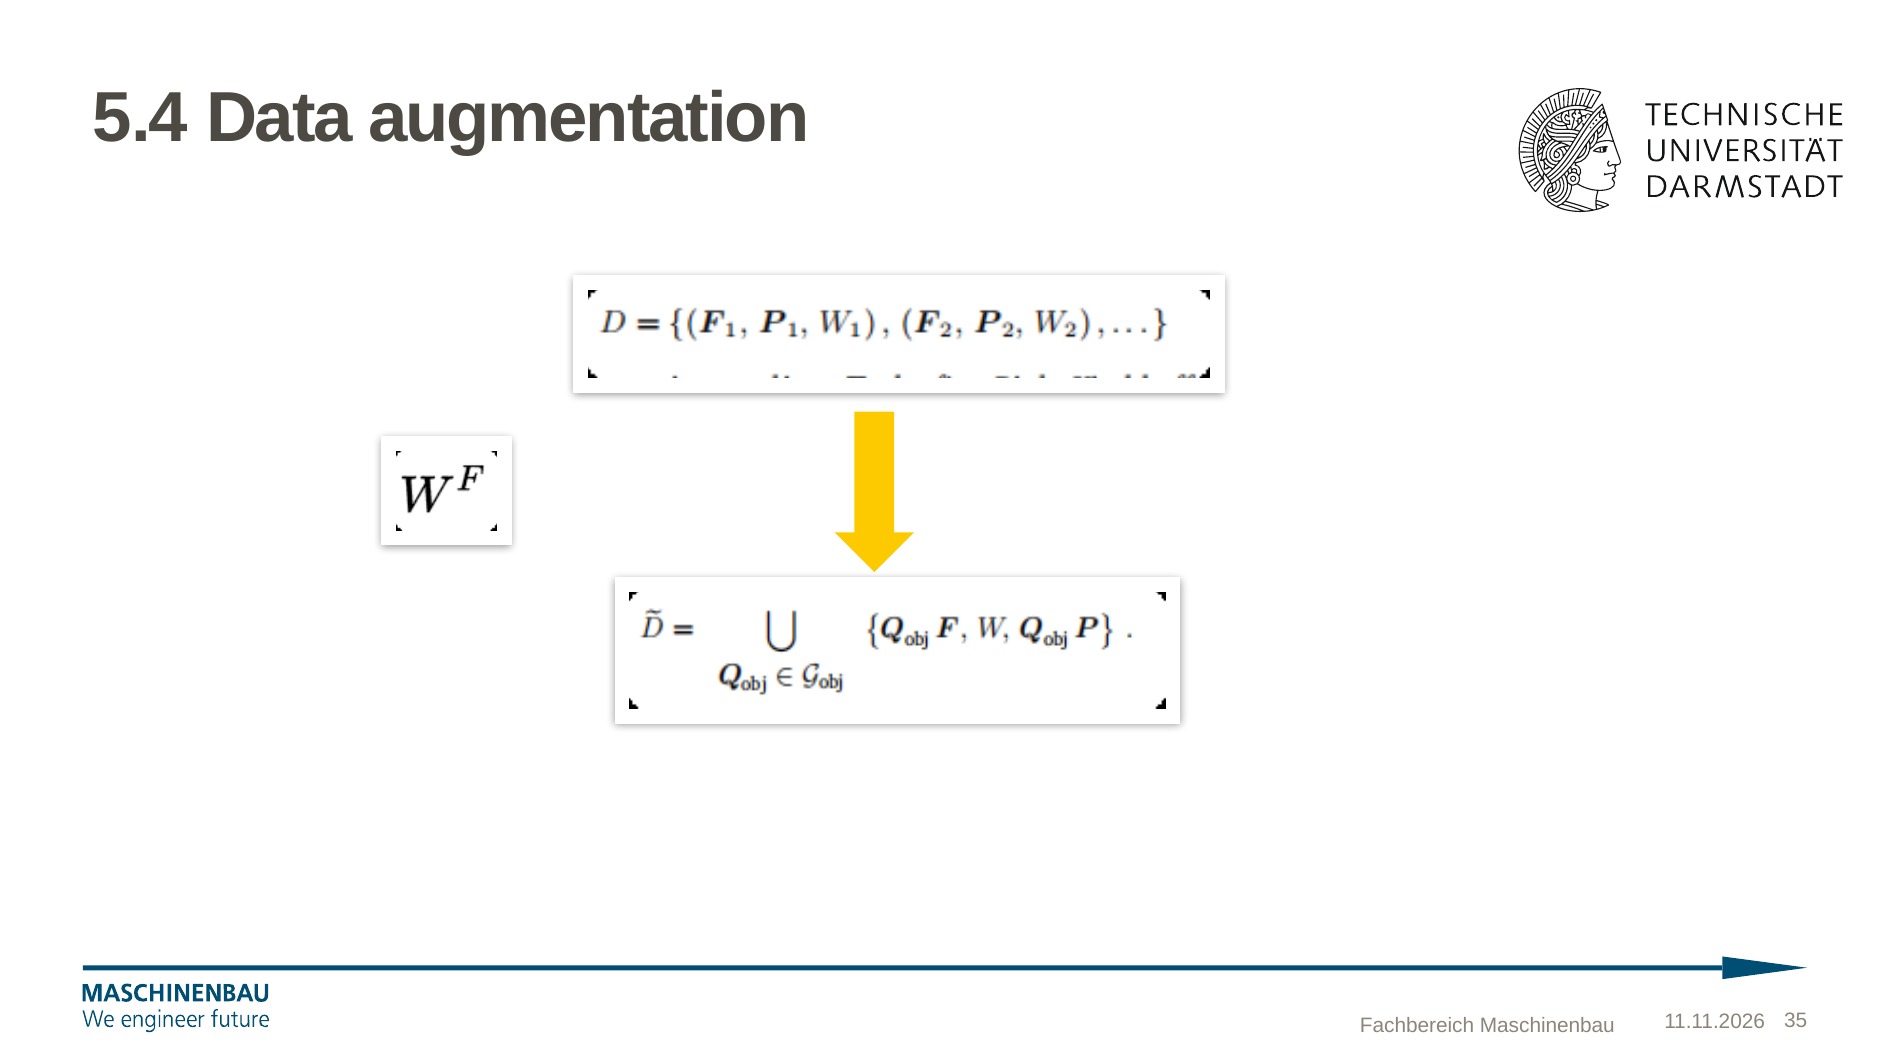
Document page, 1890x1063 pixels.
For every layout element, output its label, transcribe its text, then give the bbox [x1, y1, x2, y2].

picture [629, 591, 1166, 709]
text_box [832, 410, 917, 574]
picture [395, 450, 498, 531]
picture [587, 289, 1211, 379]
footer Fachbereich Maschinenbau [288, 973, 1639, 1037]
slide_number 35 [1748, 980, 1808, 1028]
title 5.4 Data augmentation [92, 70, 1525, 225]
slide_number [1639, 973, 1790, 1033]
